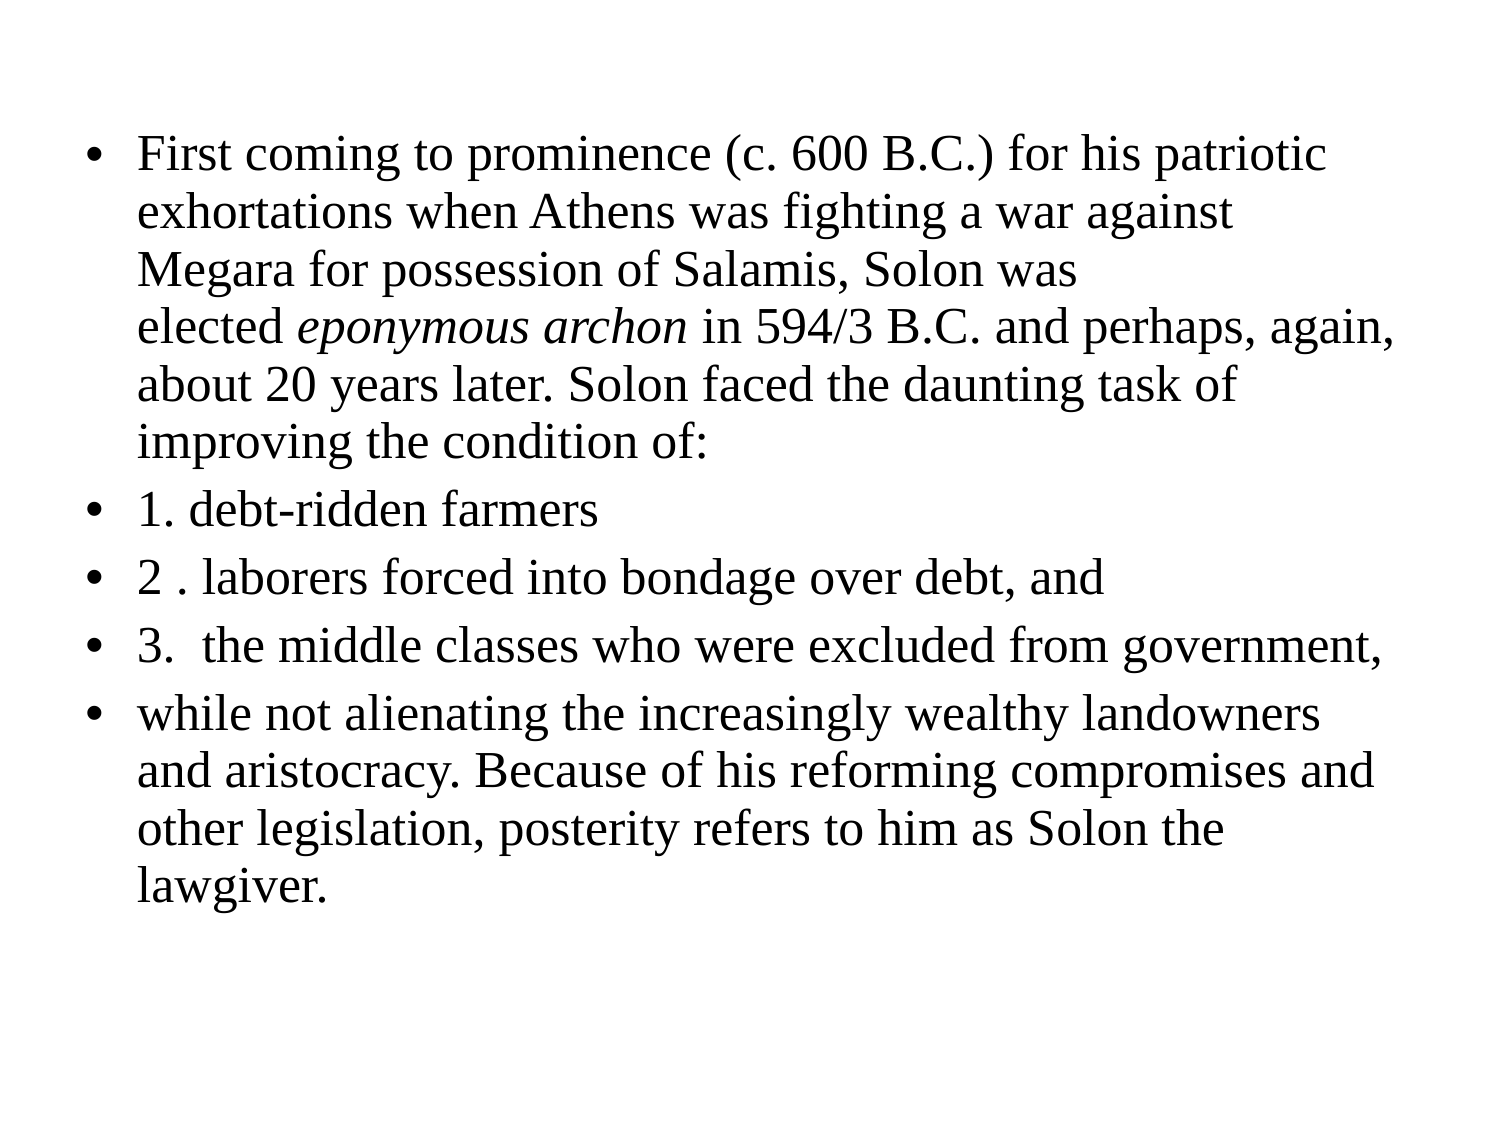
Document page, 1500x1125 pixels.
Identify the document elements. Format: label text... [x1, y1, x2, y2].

list First coming to prominence (c. 600 B.C.) for his patriotic exhortations when Athens was fighting a war against Megara for possession of Salamis, Solon was elected eponymous archon in 594/3 B.C. and perhaps, again, about 20 years later. Solon faced the daunting task of improving the condition of: 1. debt-ridden farmers 2 . laborers forced into bondage over debt, and 3. the middle classes who were excluded from government, while not alienating the increasingly wealthy landowners and aristocracy. Because of his reforming compromises and other legislation, posterity refers to him as Solon the lawgiver. [70, 117, 1421, 982]
